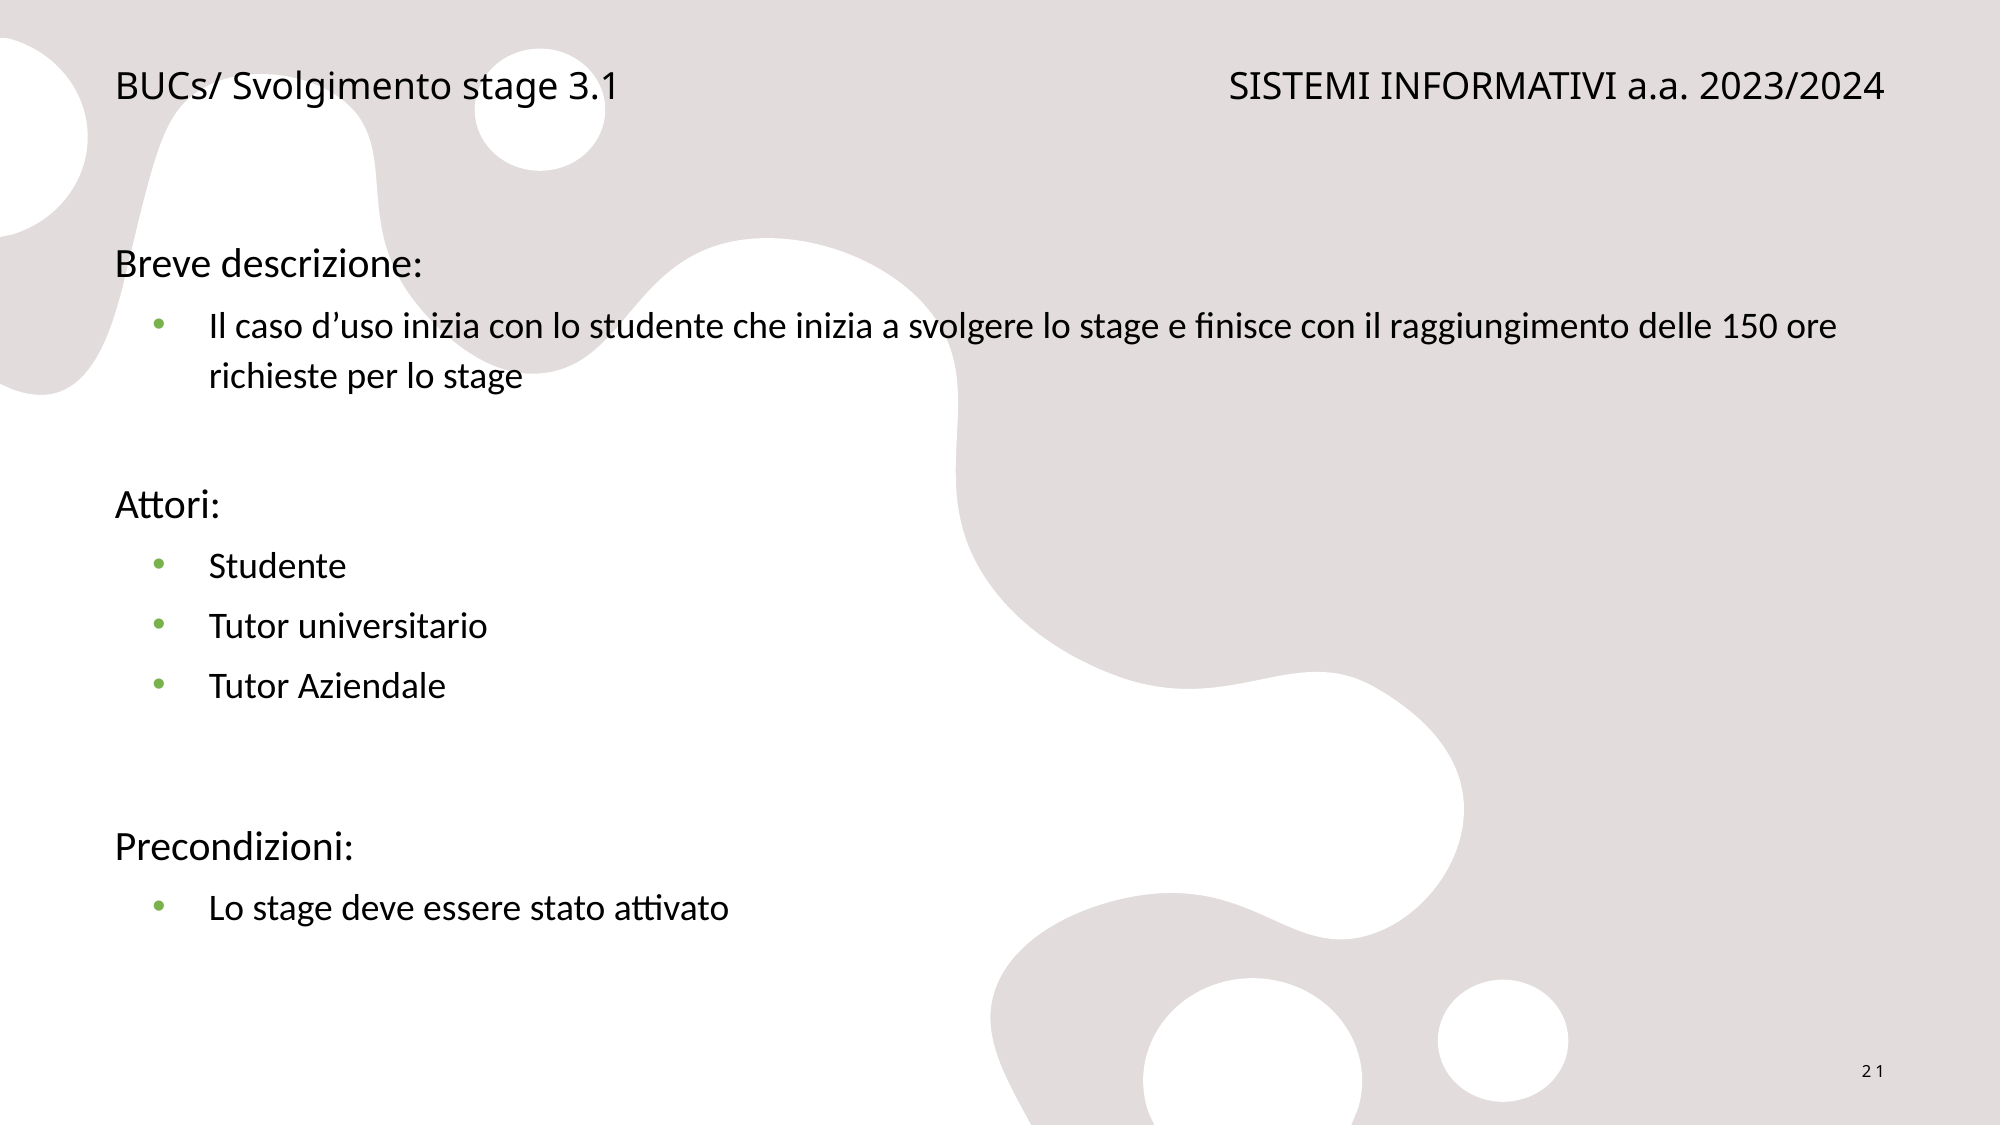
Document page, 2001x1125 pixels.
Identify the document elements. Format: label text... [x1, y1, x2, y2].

slide_number 21 [1662, 1042, 1900, 1103]
list Breve descrizione: Il caso d’uso inizia con lo studente che inizia a svolgere lo stage e finisce con il raggiungimento delle 150 ore richieste per lo stage [99, 223, 1900, 415]
text_box BUCs/ Svolgimento stage 3.1 [99, 54, 1149, 115]
text_box SISTEMI INFORMATIVI a.a. 2023/2024 [1201, 54, 1900, 115]
text_box Precondizioni: Lo stage deve essere stato attivato [99, 805, 1900, 997]
text_box Attori: Studente Tutor universitario Tutor Aziendale [99, 463, 1900, 757]
